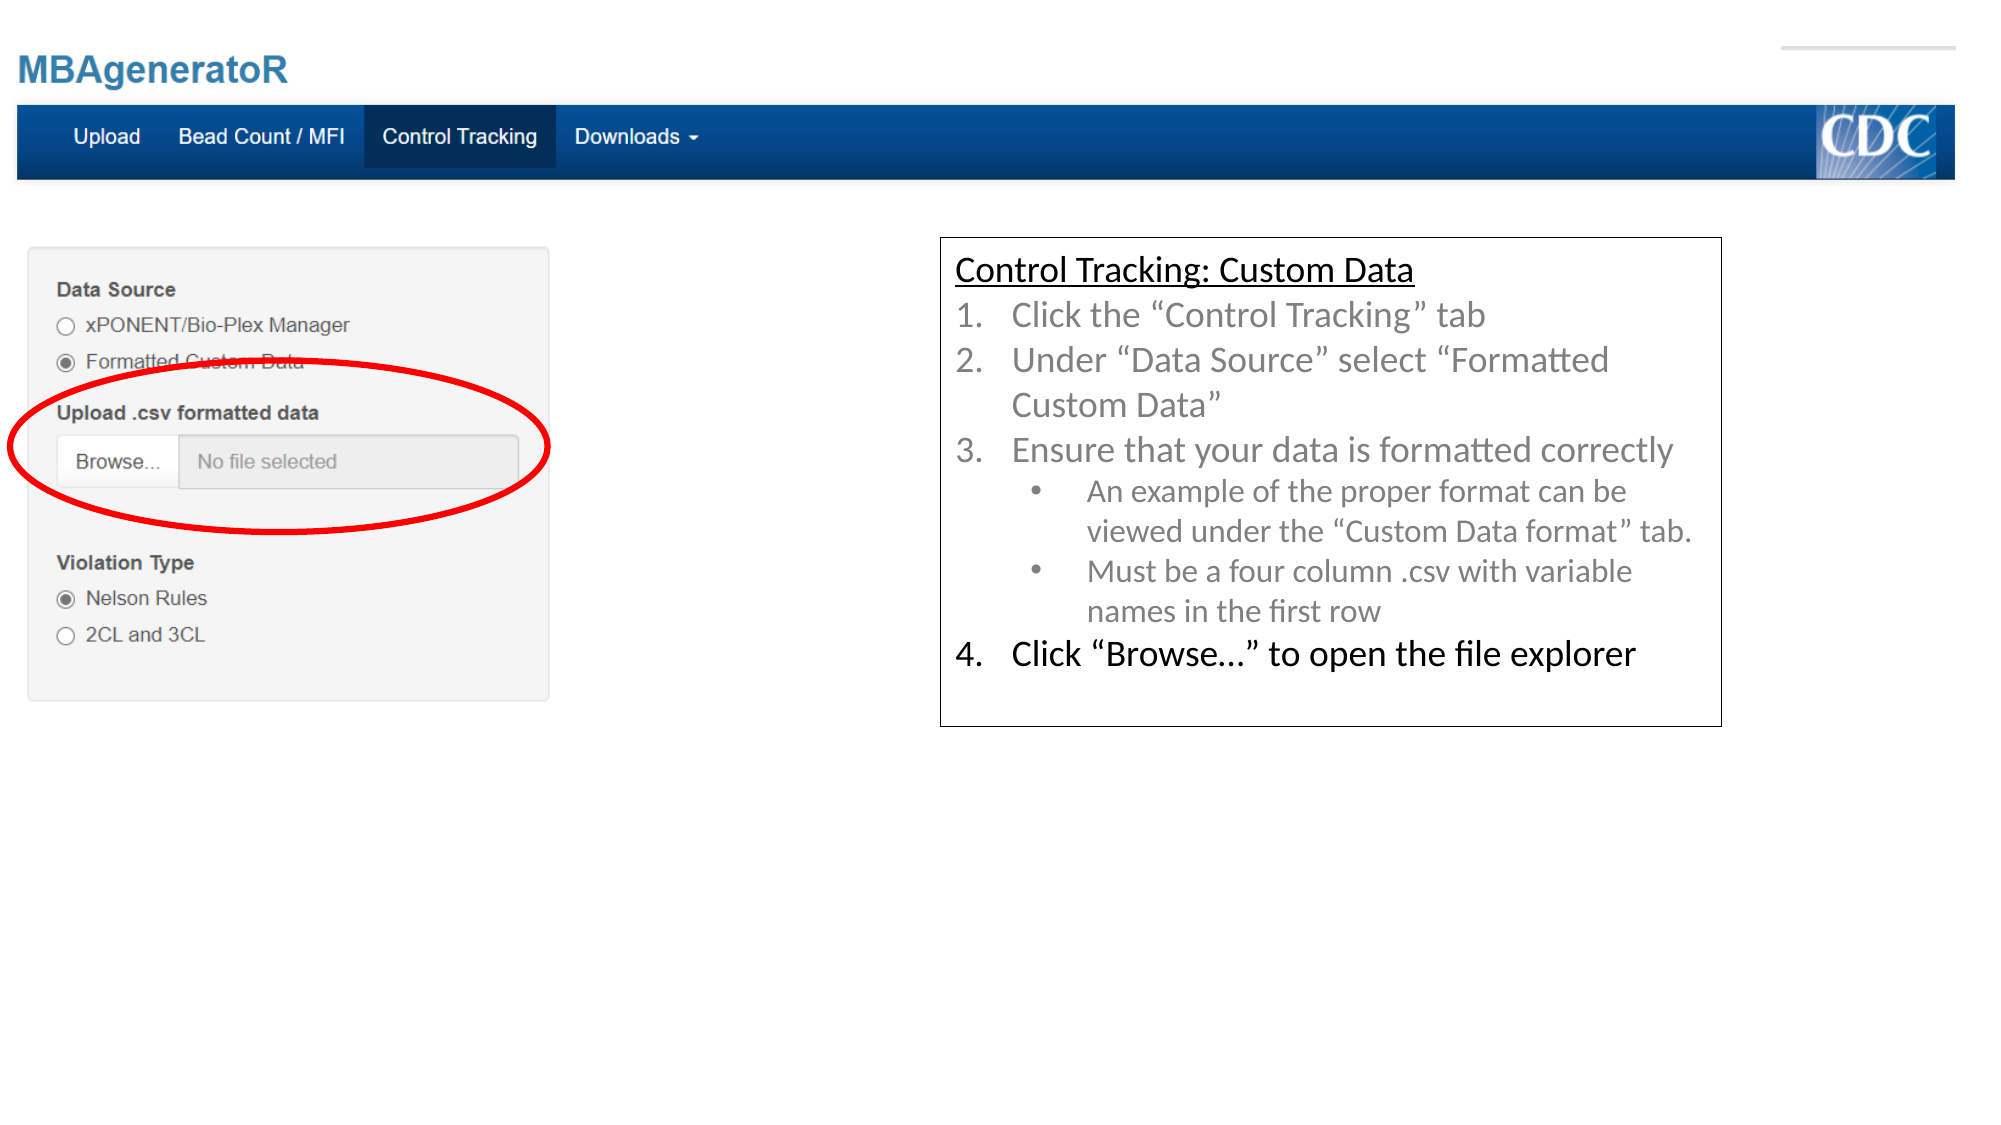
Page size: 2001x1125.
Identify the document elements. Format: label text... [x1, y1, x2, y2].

picture [18, 237, 557, 710]
text_box Control Tracking: Custom Data Click the “Control Tracking” tab Under “Data Source” select “Formatted Custom Data” Ensure that your data is formatted correctly An example of the proper format can be viewed under the “Custom Data format” tab. Must be a four column .csv with variable names in the first row Click “Browse…” to open the file explorer [940, 237, 1722, 727]
text_box [8, 423, 18, 469]
picture [13, 46, 1956, 186]
